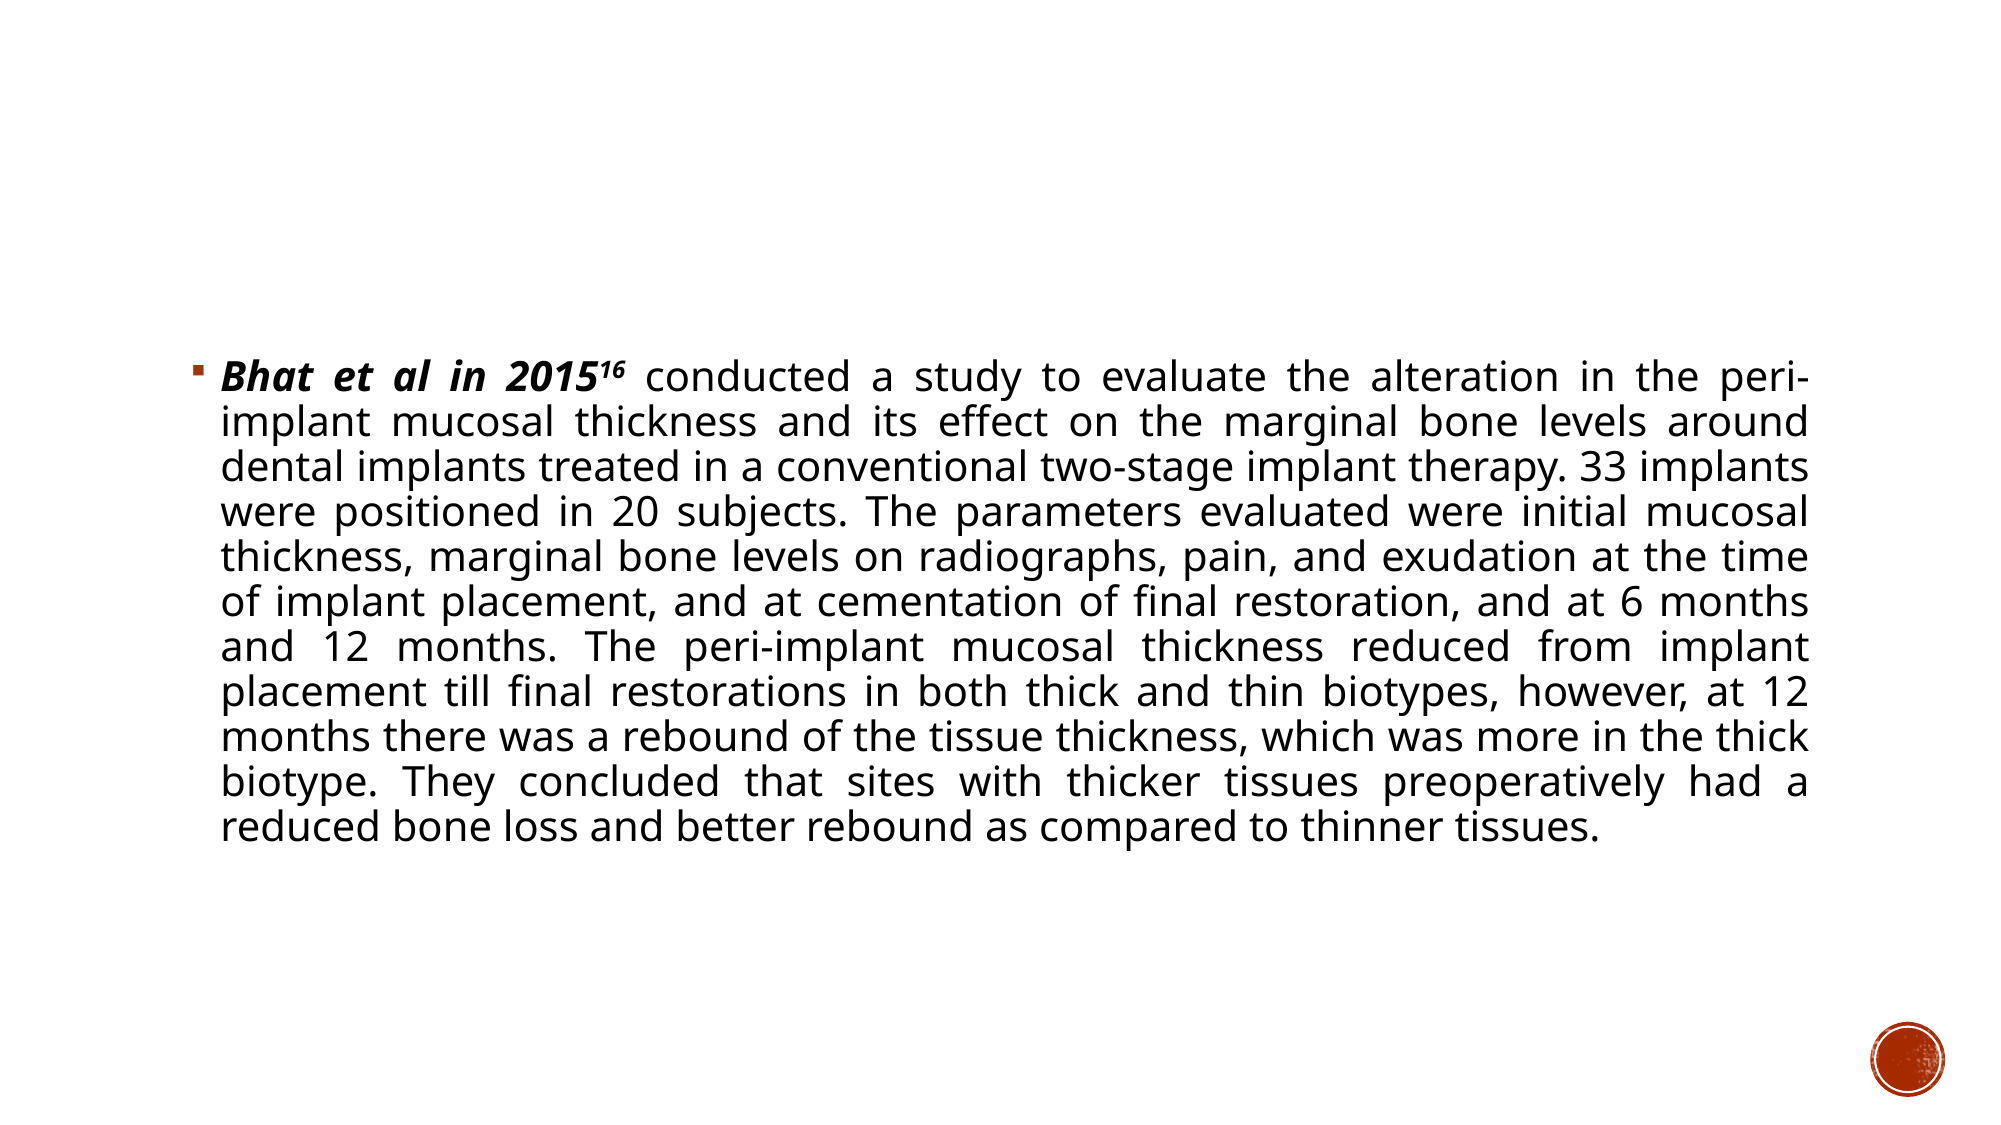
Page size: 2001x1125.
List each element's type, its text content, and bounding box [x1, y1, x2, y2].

list Bhat et al in 201516 conducted a study to evaluate the alteration in the peri-implant mucosal thickness and its effect on the marginal bone levels around dental implants treated in a conventional two-stage implant therapy. 33 implants were positioned in 20 subjects. The parameters evaluated were initial mucosal thickness, marginal bone levels on radiographs, pain, and exudation at the time of implant placement, and at cementation of final restoration, and at 6 months and 12 months. The peri-implant mucosal thickness reduced from implant placement till final restorations in both thick and thin biotypes, however, at 12 months there was a rebound of the tissue thickness, which was more in the thick biotype. They concluded that sites with thicker tissues preoperatively had a reduced bone loss and better rebound as compared to thinner tissues. [175, 348, 1826, 1013]
